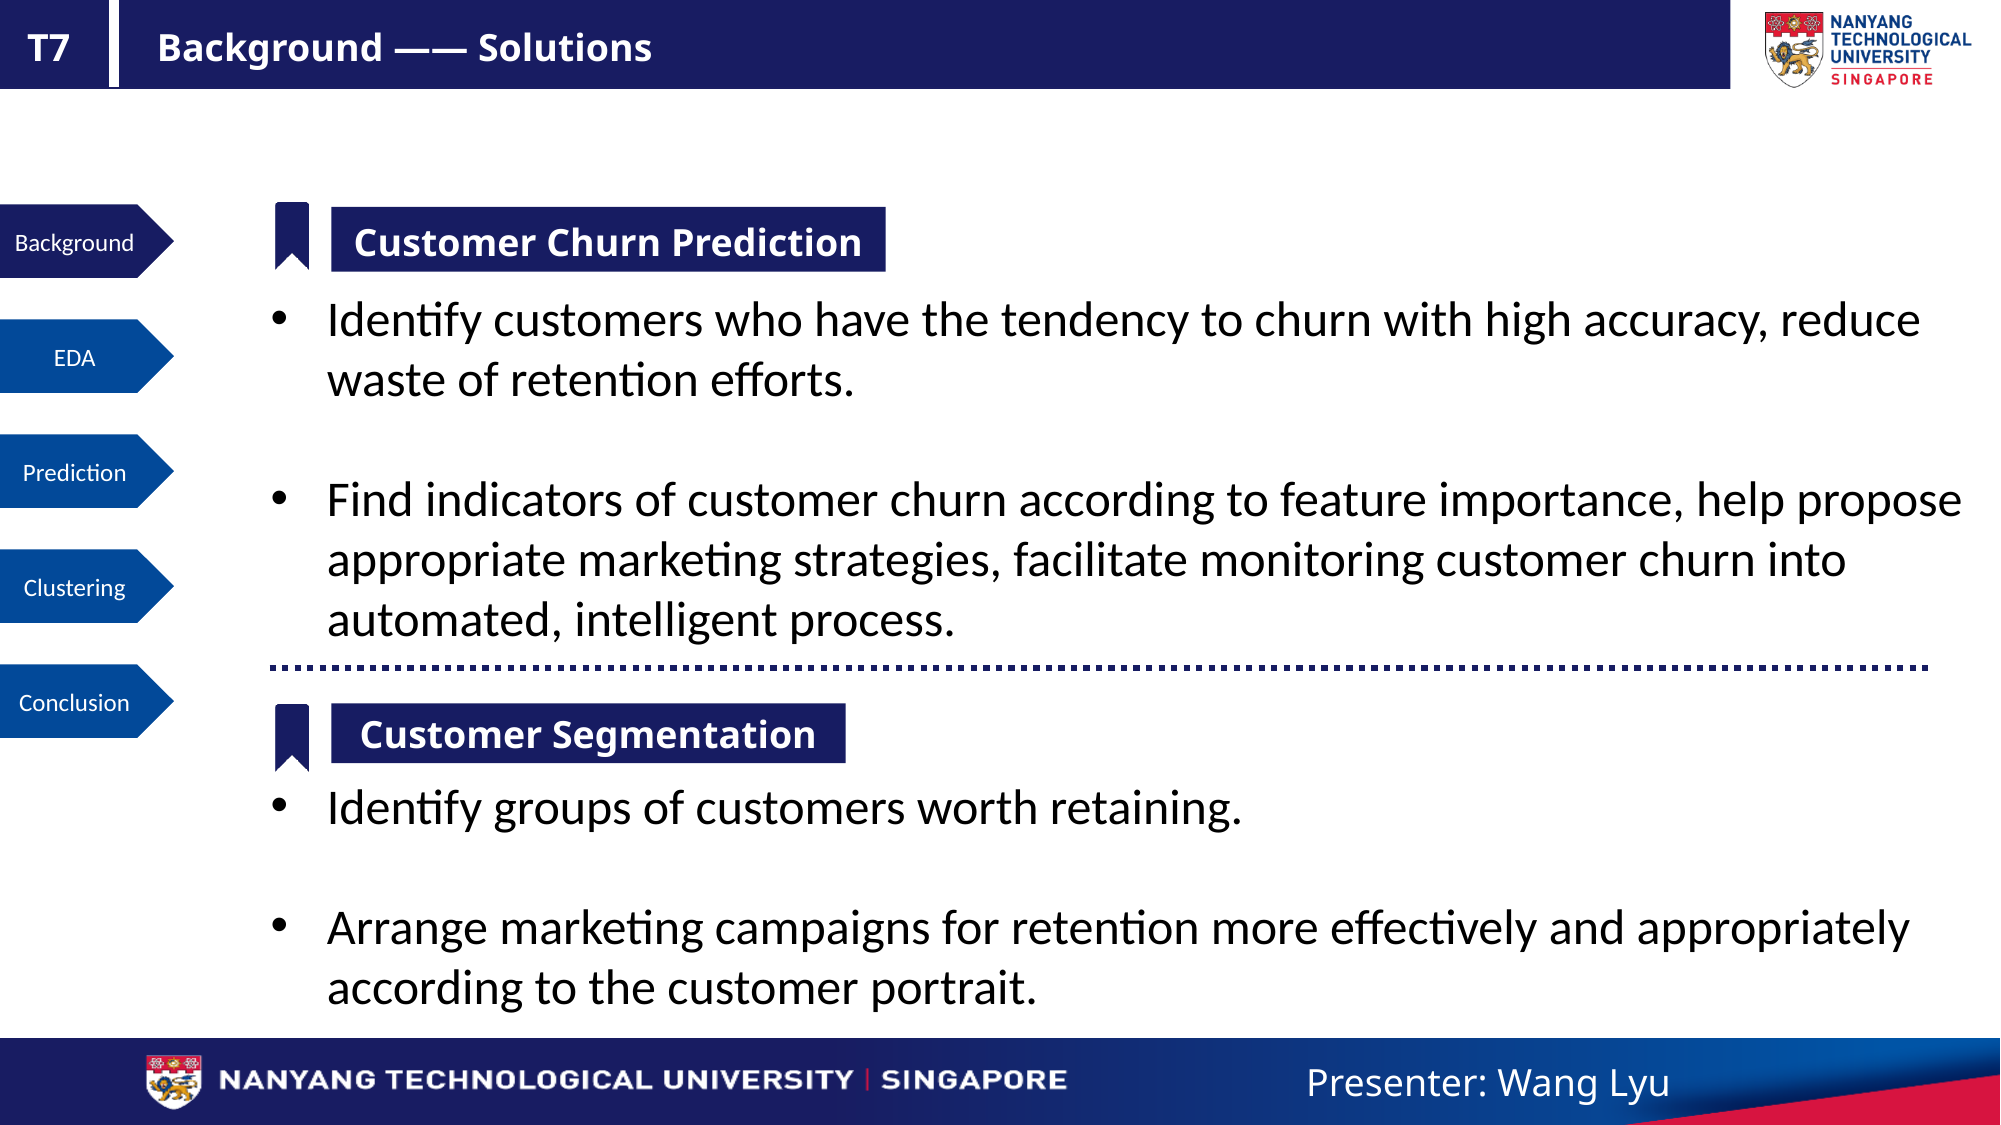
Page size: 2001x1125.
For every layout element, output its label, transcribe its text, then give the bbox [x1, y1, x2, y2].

picture [0, 1037, 2000, 1125]
text_box EDA [0, 317, 178, 396]
text_box Identify groups of customers worth retaining. Arrange marketing campaigns for retention more effectively and appropriately according to the customer portrait. [255, 767, 1998, 1022]
text_box Prediction [0, 432, 178, 511]
picture [251, 697, 332, 778]
text_box Identify customers who have the tendency to churn with high accuracy, reduce waste of retention efforts. Find indicators of customer churn according to feature importance, help propose appropriate marketing strategies, facilitate monitoring customer churn into automated, intelligent process. [255, 279, 2000, 655]
text_box Customer Churn Prediction [332, 206, 886, 272]
picture [1765, 12, 1977, 89]
picture [0, 0, 1731, 89]
text_box Conclusion [0, 662, 178, 741]
text_box Background [0, 202, 178, 281]
text_box Customer Segmentation [332, 703, 846, 764]
picture [251, 195, 332, 276]
text_box Clustering [0, 547, 178, 626]
